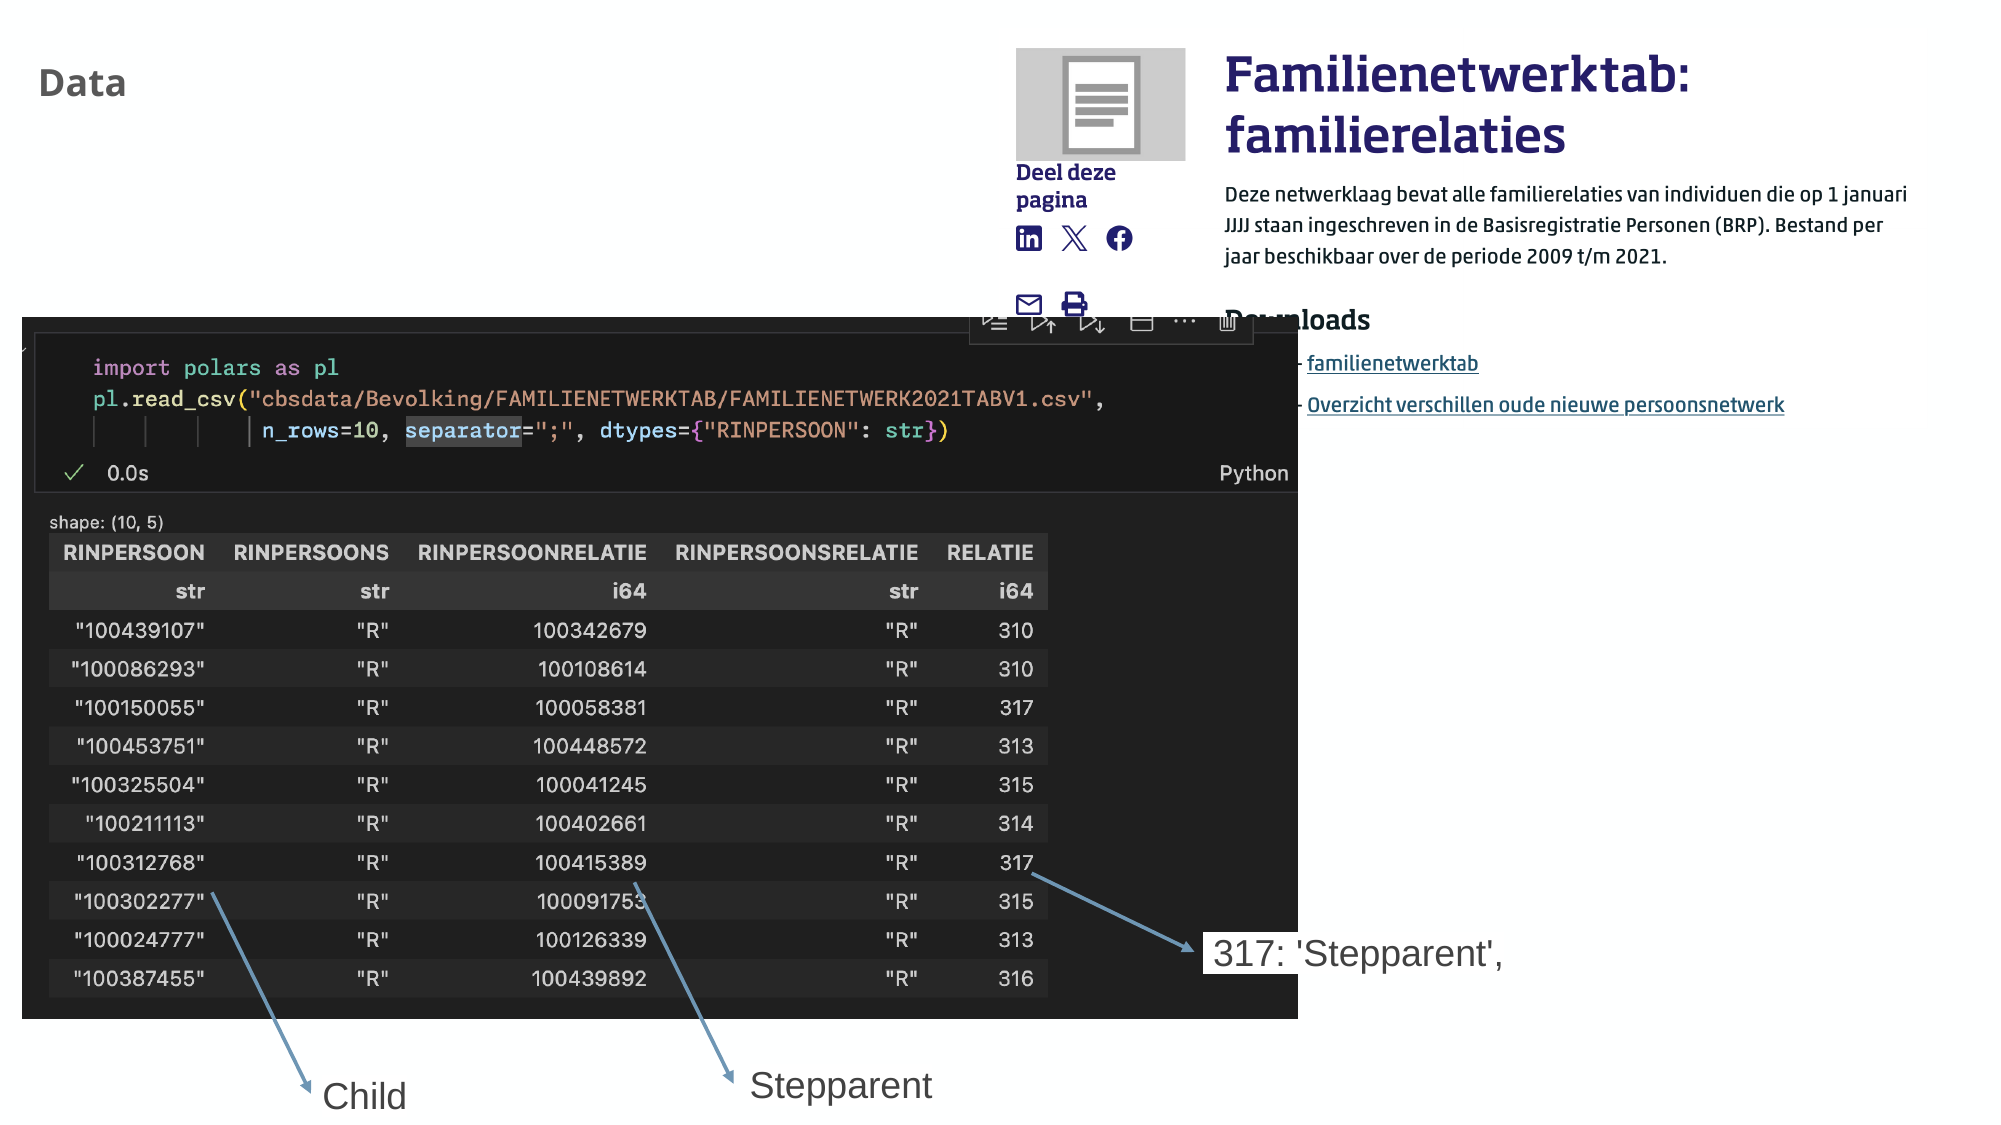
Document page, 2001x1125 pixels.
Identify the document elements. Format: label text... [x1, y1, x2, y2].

picture [22, 28, 1928, 1019]
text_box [1031, 873, 1195, 952]
text_box 317: 'Stepparent', [1298, 921, 1520, 982]
text_box Child [307, 1064, 423, 1125]
list Data [22, 56, 898, 317]
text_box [634, 882, 734, 1084]
text_box Stepparent [734, 1053, 948, 1114]
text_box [211, 892, 311, 1094]
